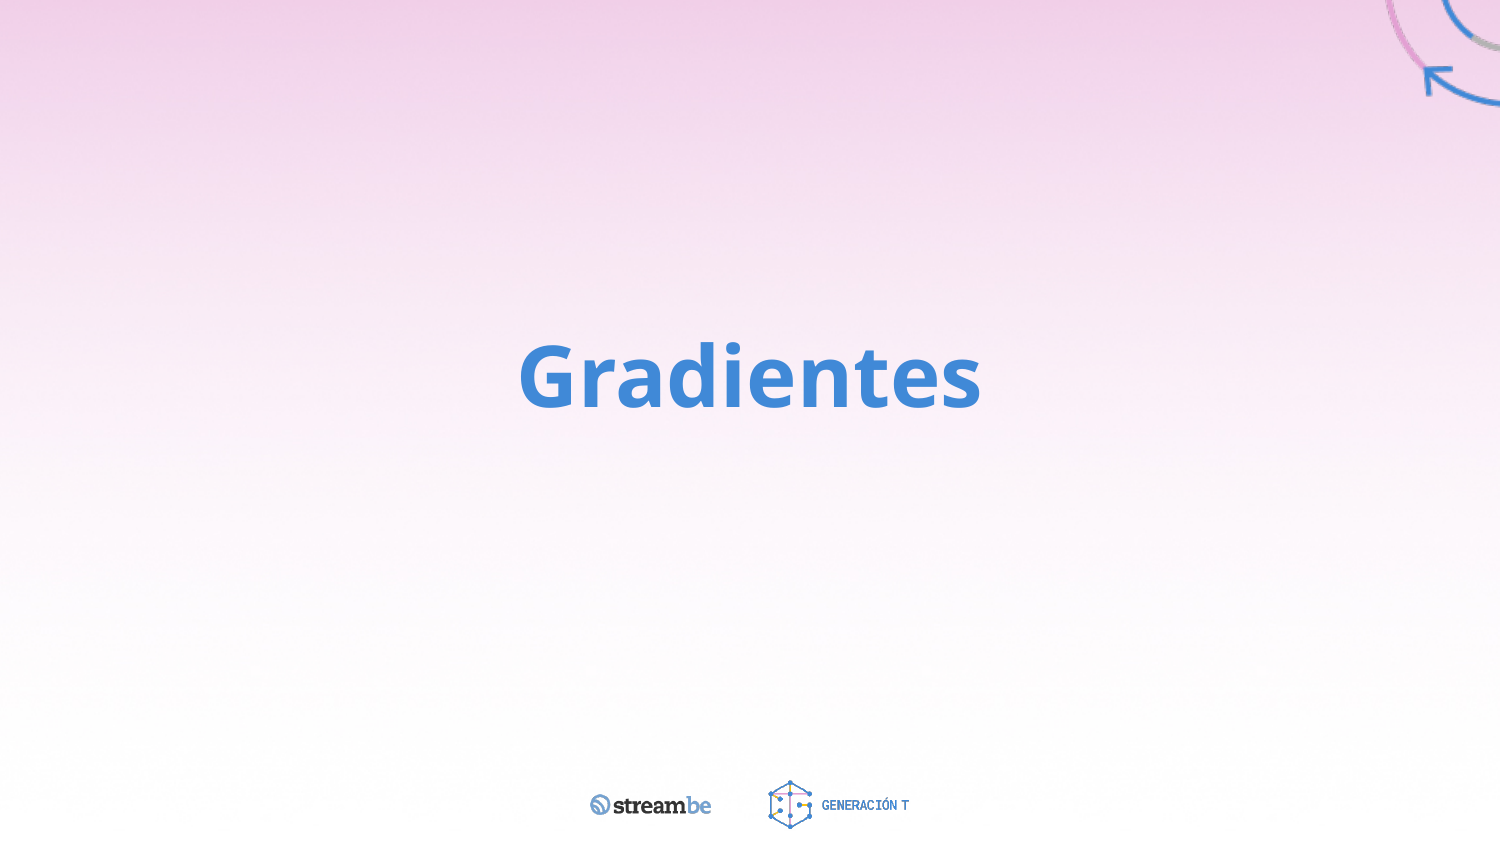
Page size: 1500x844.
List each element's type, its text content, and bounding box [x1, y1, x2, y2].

title Gradientes [187, 138, 1313, 432]
picture [0, 0, 1500, 844]
